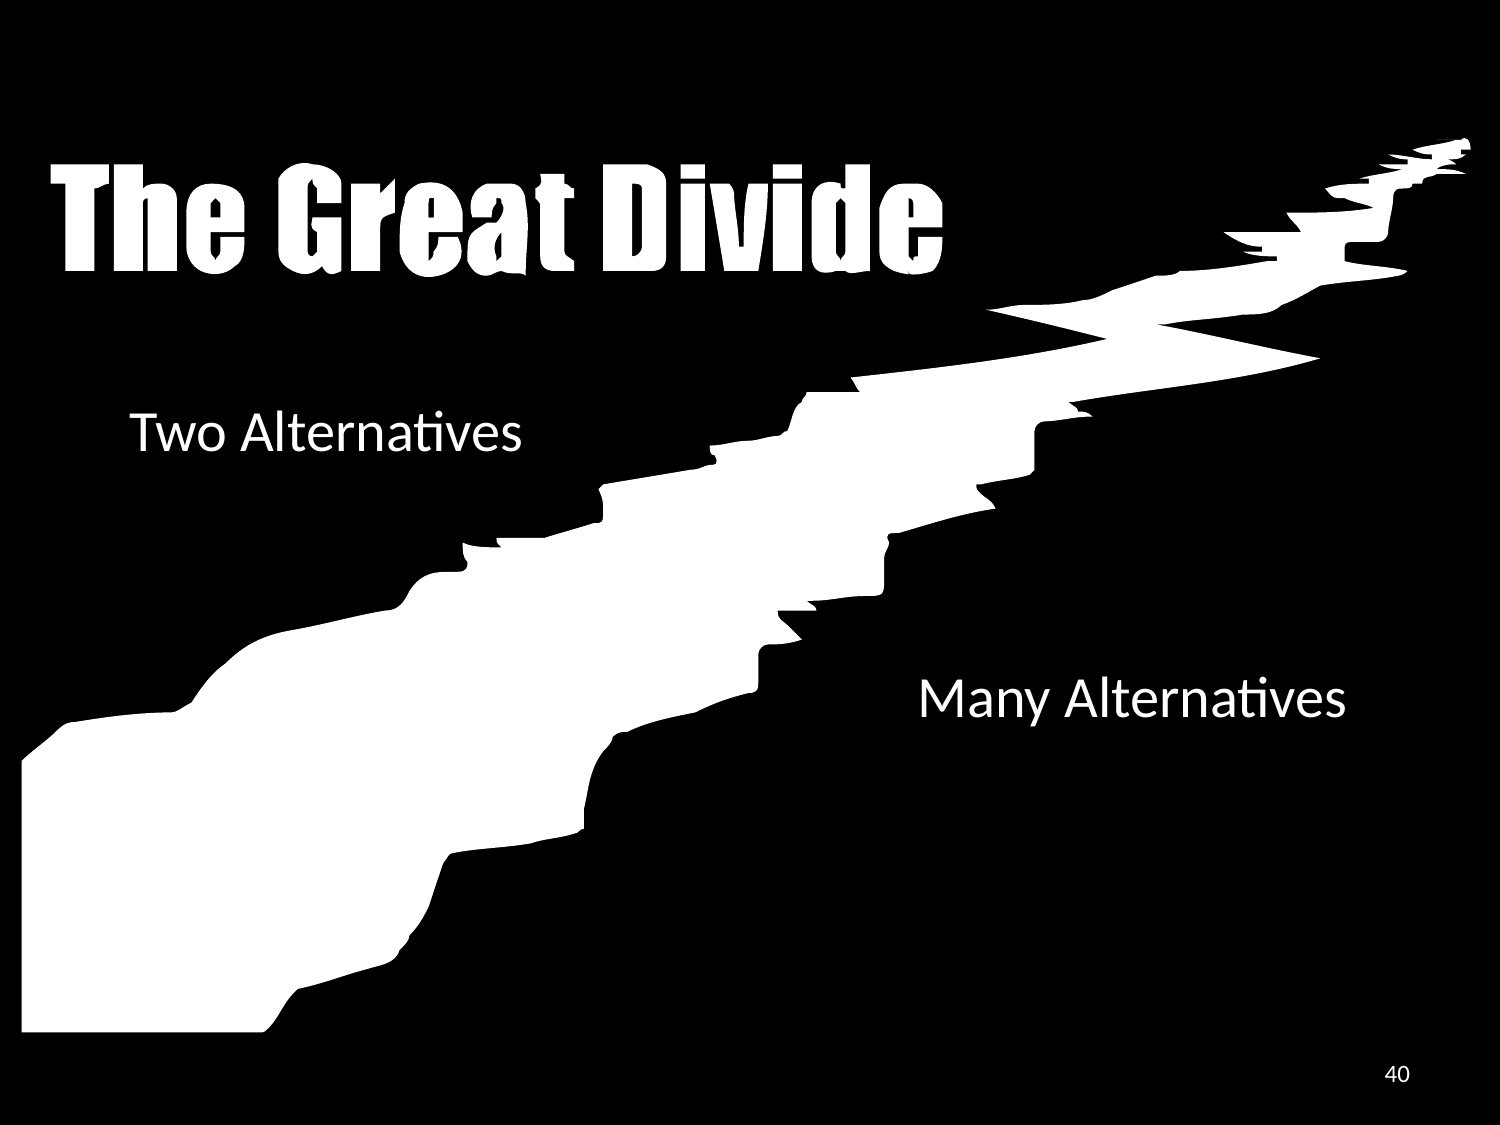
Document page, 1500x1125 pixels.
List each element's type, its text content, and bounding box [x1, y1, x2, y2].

picture [0, 87, 1491, 1043]
slide_number 40 [1074, 1051, 1425, 1103]
